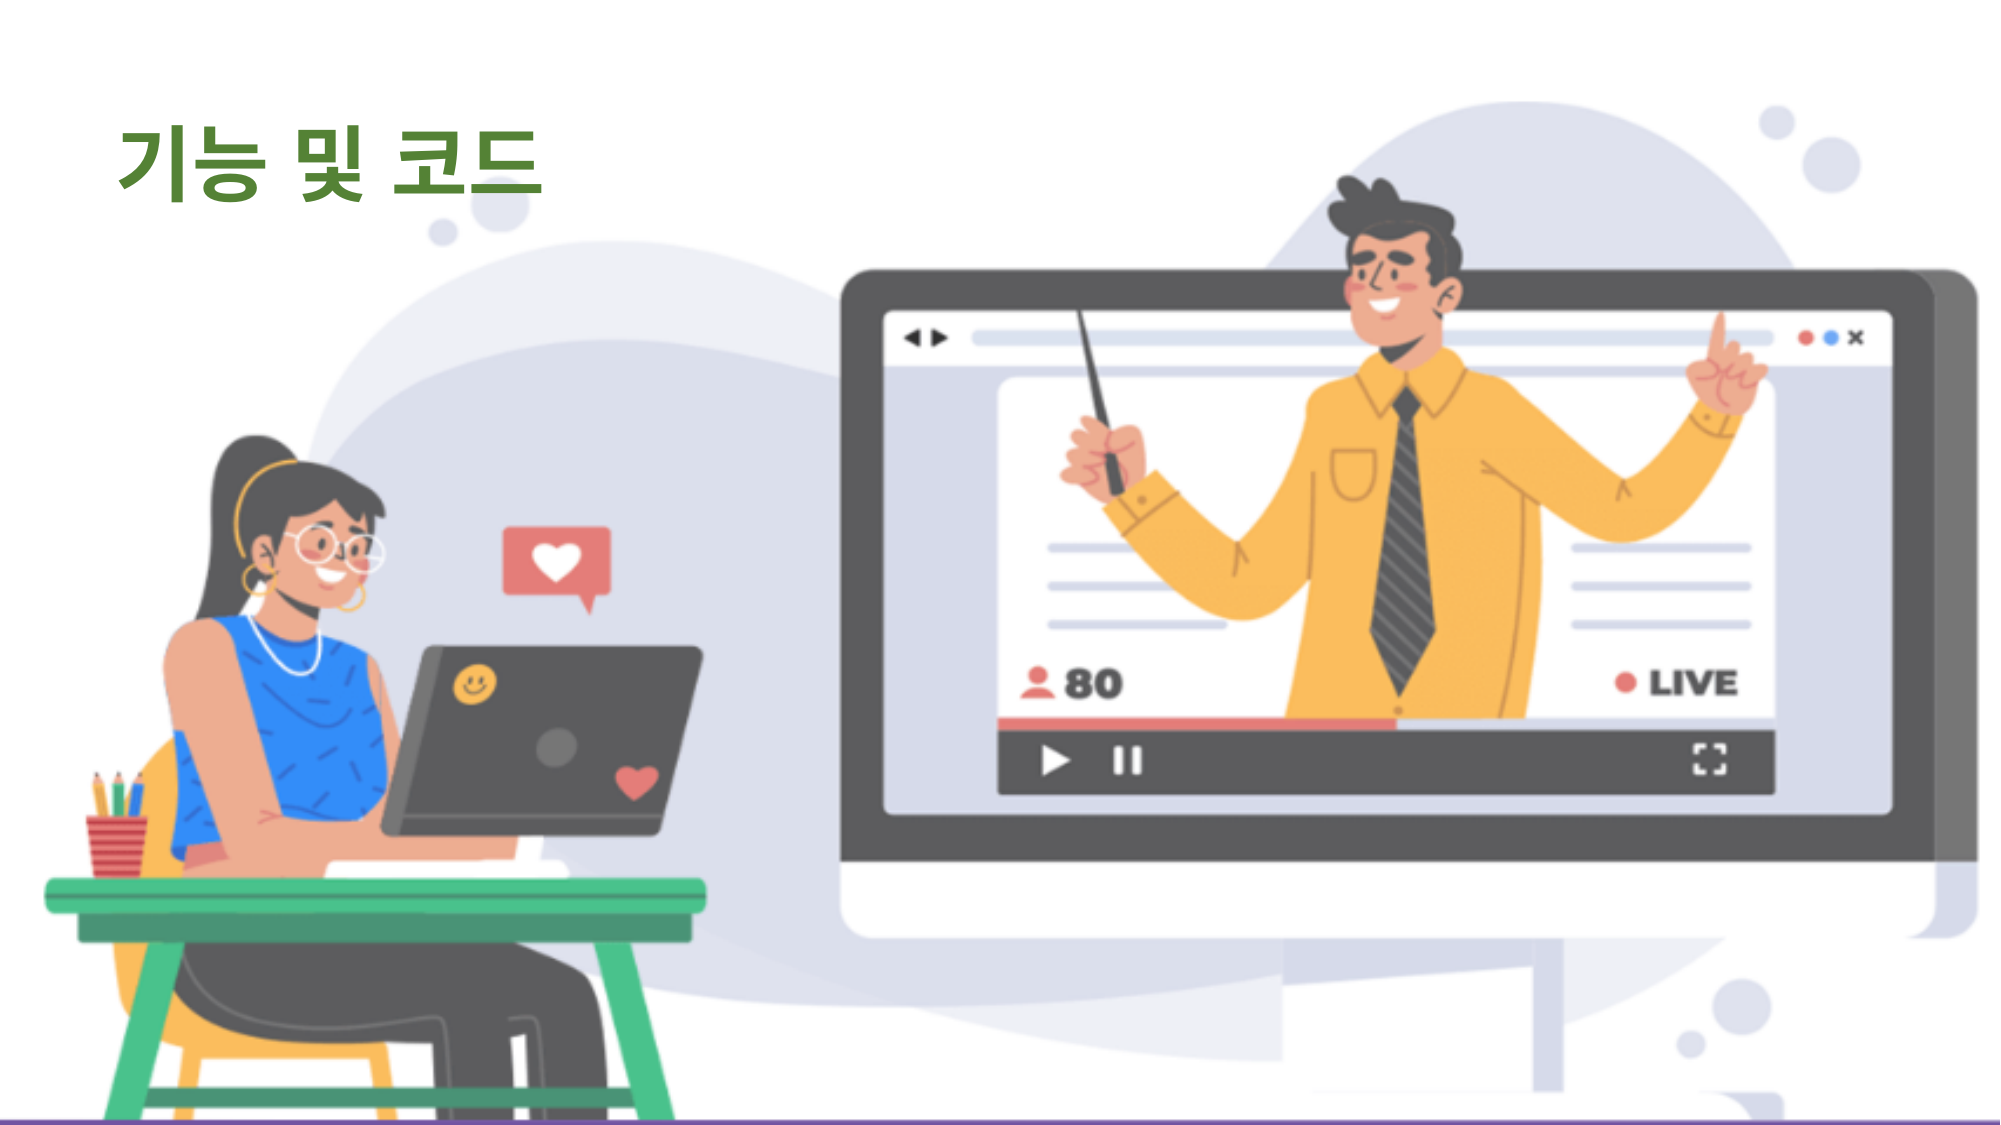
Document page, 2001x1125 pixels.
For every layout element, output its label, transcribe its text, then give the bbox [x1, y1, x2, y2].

text_box 회원수정 [0, 0, 2000, 1125]
text_box 기능 및 코드 [101, 105, 858, 220]
